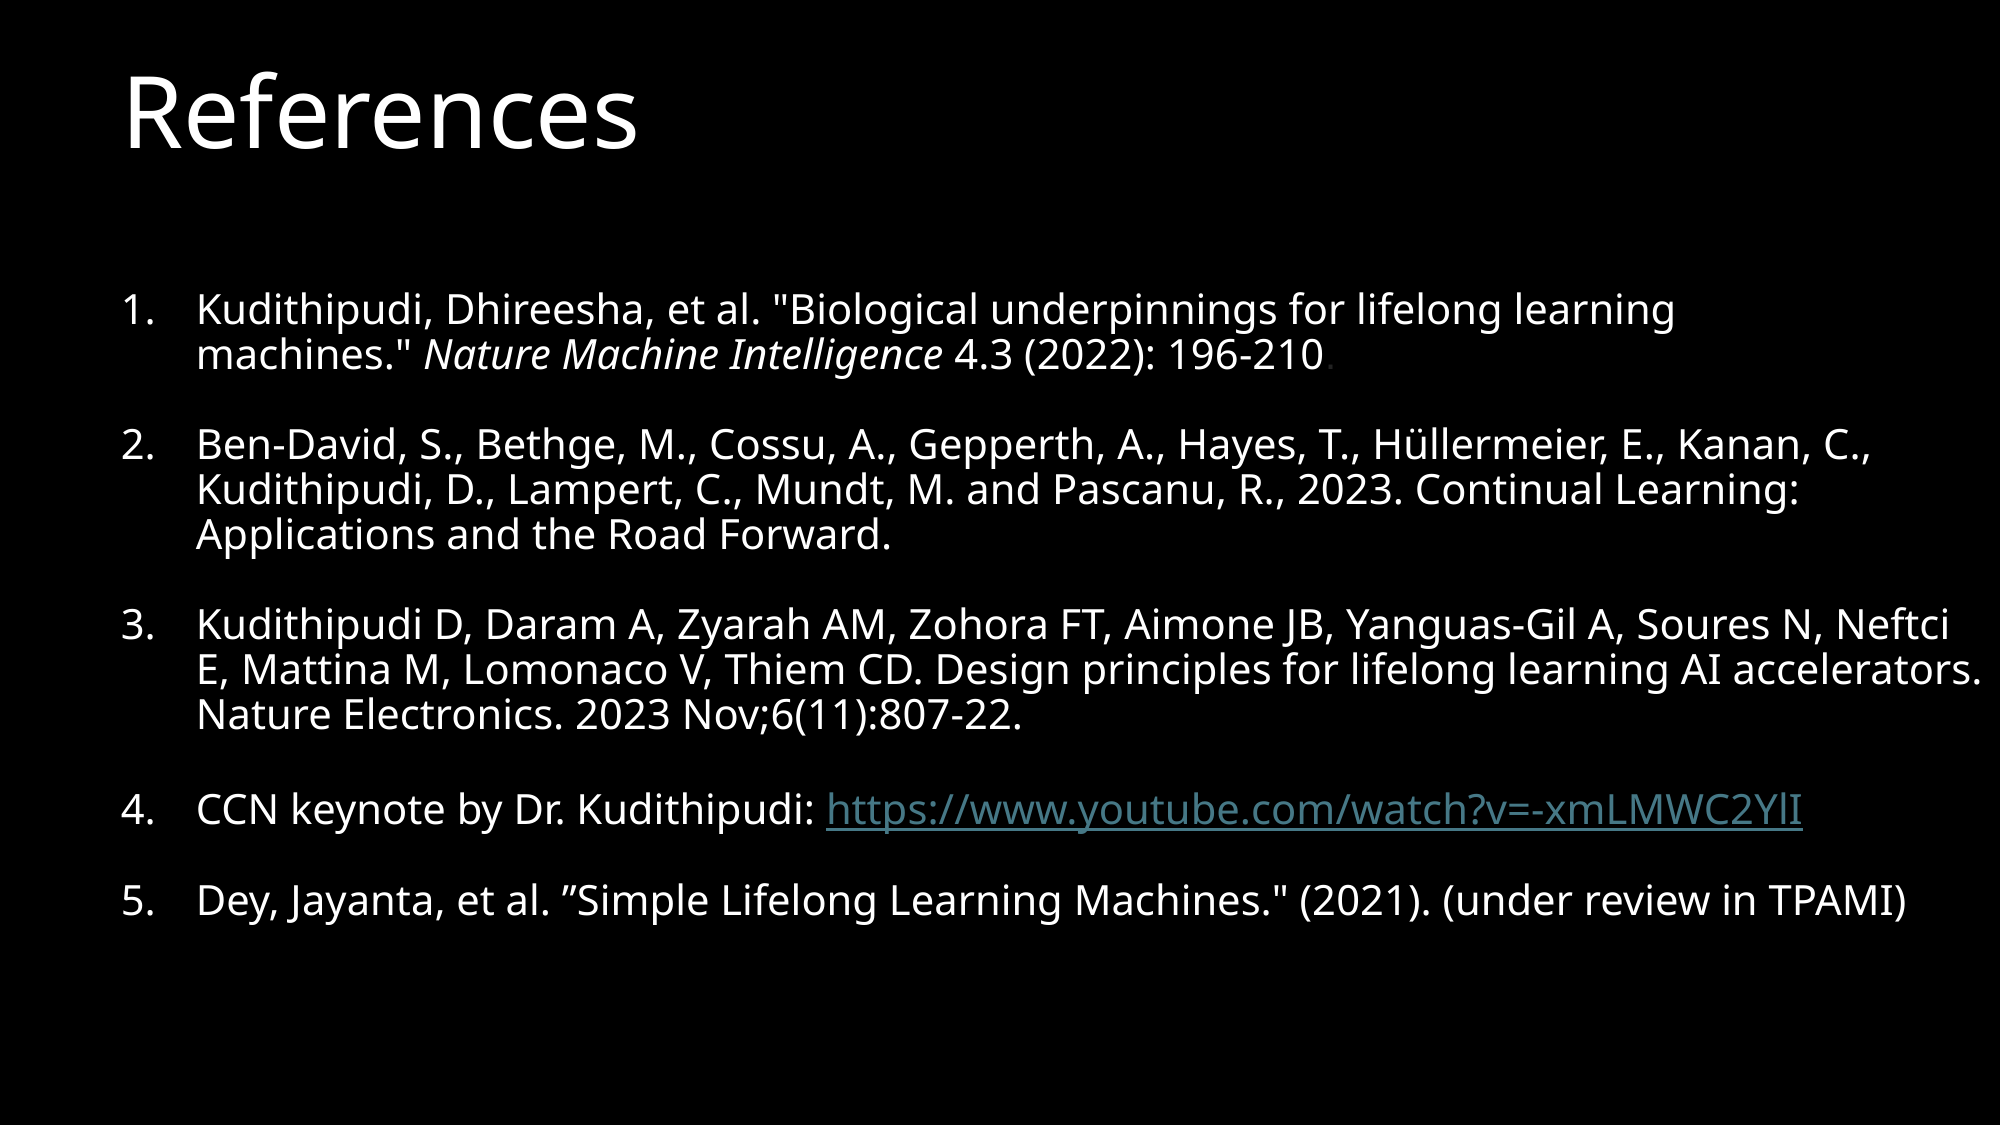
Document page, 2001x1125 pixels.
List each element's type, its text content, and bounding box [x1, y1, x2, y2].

title References [106, 55, 1803, 237]
text_box Kudithipudi, Dhireesha, et al. "Biological underpinnings for lifelong learning machines." Nature Machine Intelligence 4.3 (2022): 196-210. Ben-David, S., Bethge, M., Cossu, A., Gepperth, A., Hayes, T., Hüllermeier, E., Kanan, C., Kudithipudi, D., Lampert, C., Mundt, M. and Pascanu, R., 2023. Continual Learning: Applications and the Road Forward. Kudithipudi D, Daram A, Zyarah AM, Zohora FT, Aimone JB, Yanguas-Gil A, Soures N, Neftci E, Mattina M, Lomonaco V, Thiem CD. Design principles for lifelong learning AI accelerators. Nature Electronics. 2023 Nov;6(11):807-22. CCN keynote by Dr. Kudithipudi: https://www.youtube.com/watch?v=-xmLMWC2YlI Dey, Jayanta, et al. ”Simple Lifelong Learning Machines." (2021). (under review in TPAMI) [105, 280, 2000, 827]
